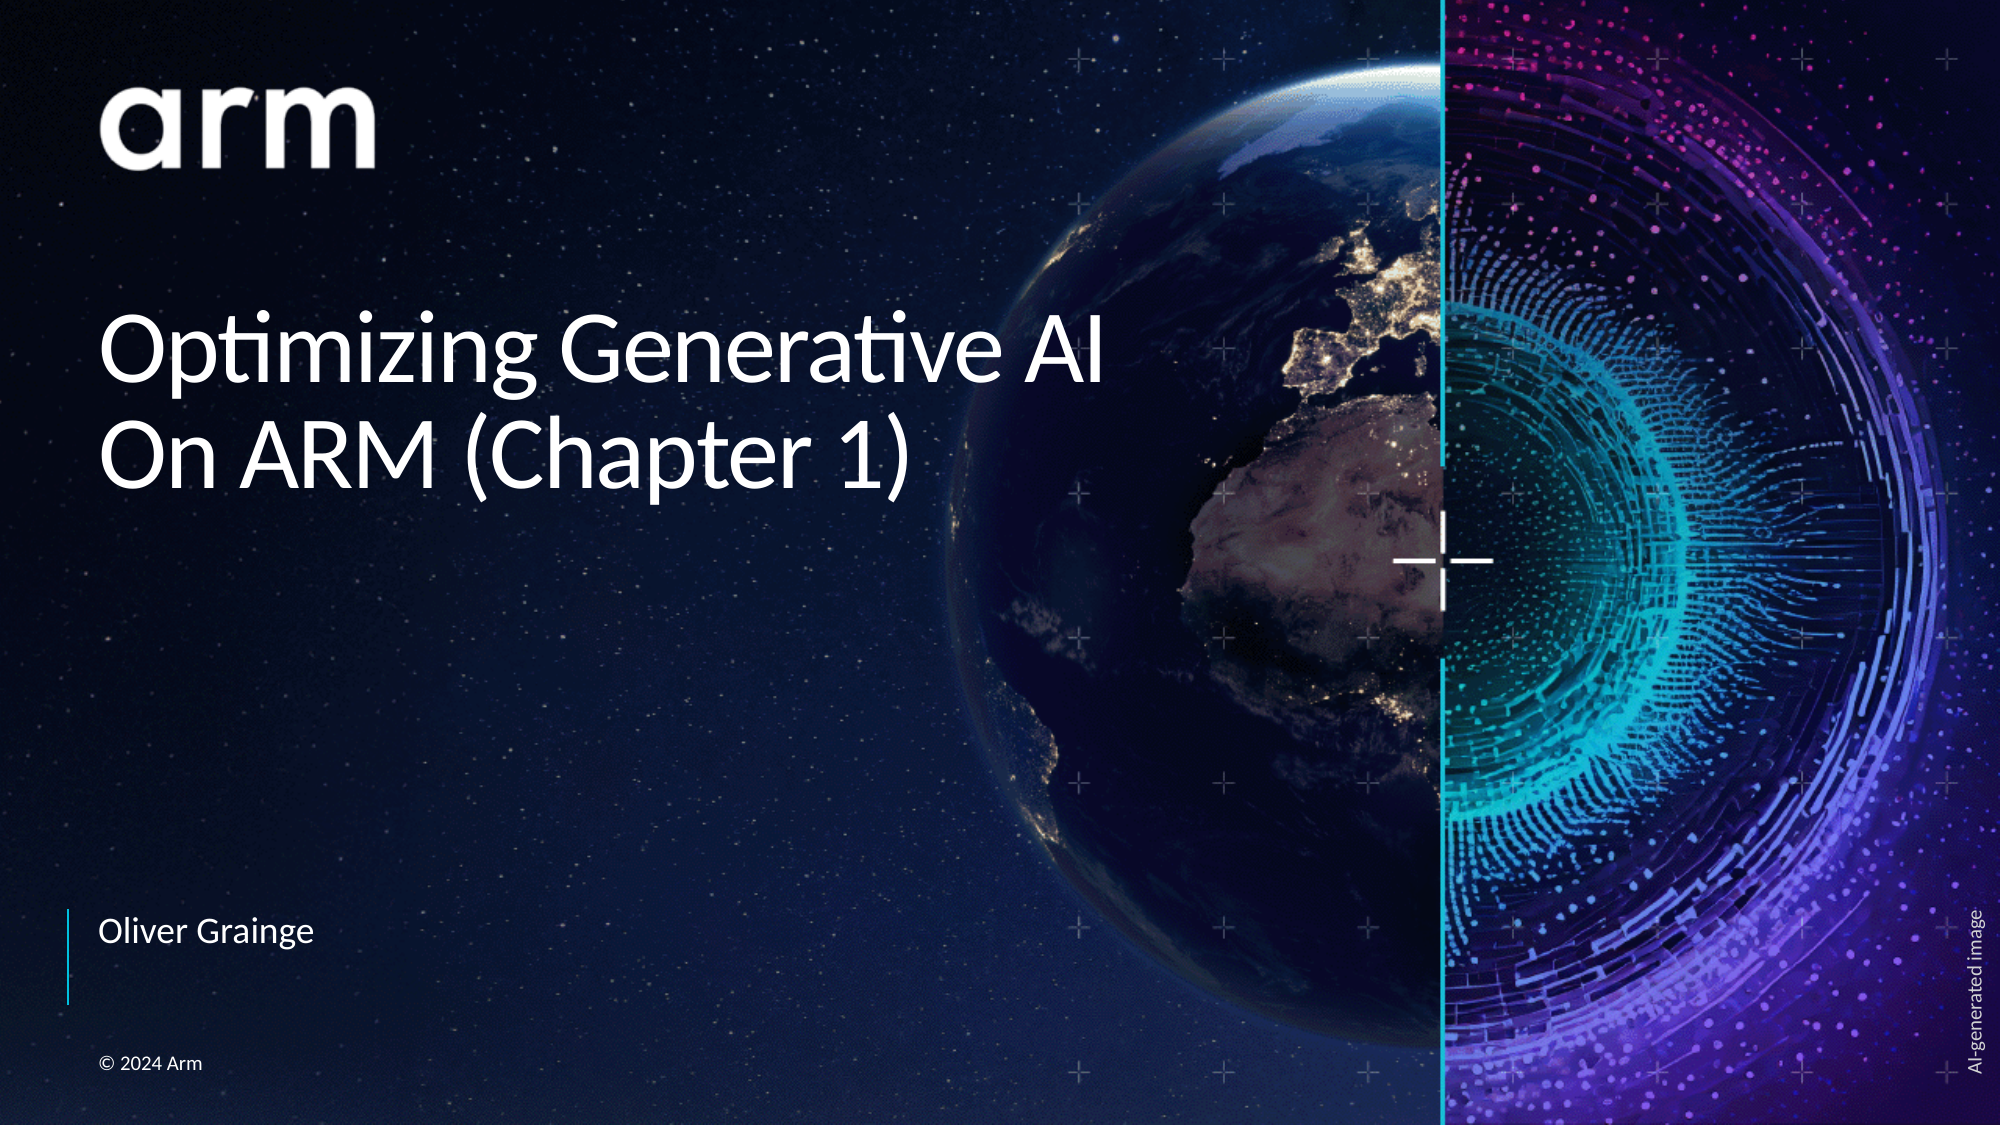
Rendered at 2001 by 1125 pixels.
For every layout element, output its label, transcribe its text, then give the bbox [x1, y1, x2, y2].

title Optimizing Generative AI On ARM (Chapter 1) [98, 297, 1115, 720]
list Oliver Grainge [98, 906, 798, 955]
picture [0, 0, 2000, 1125]
